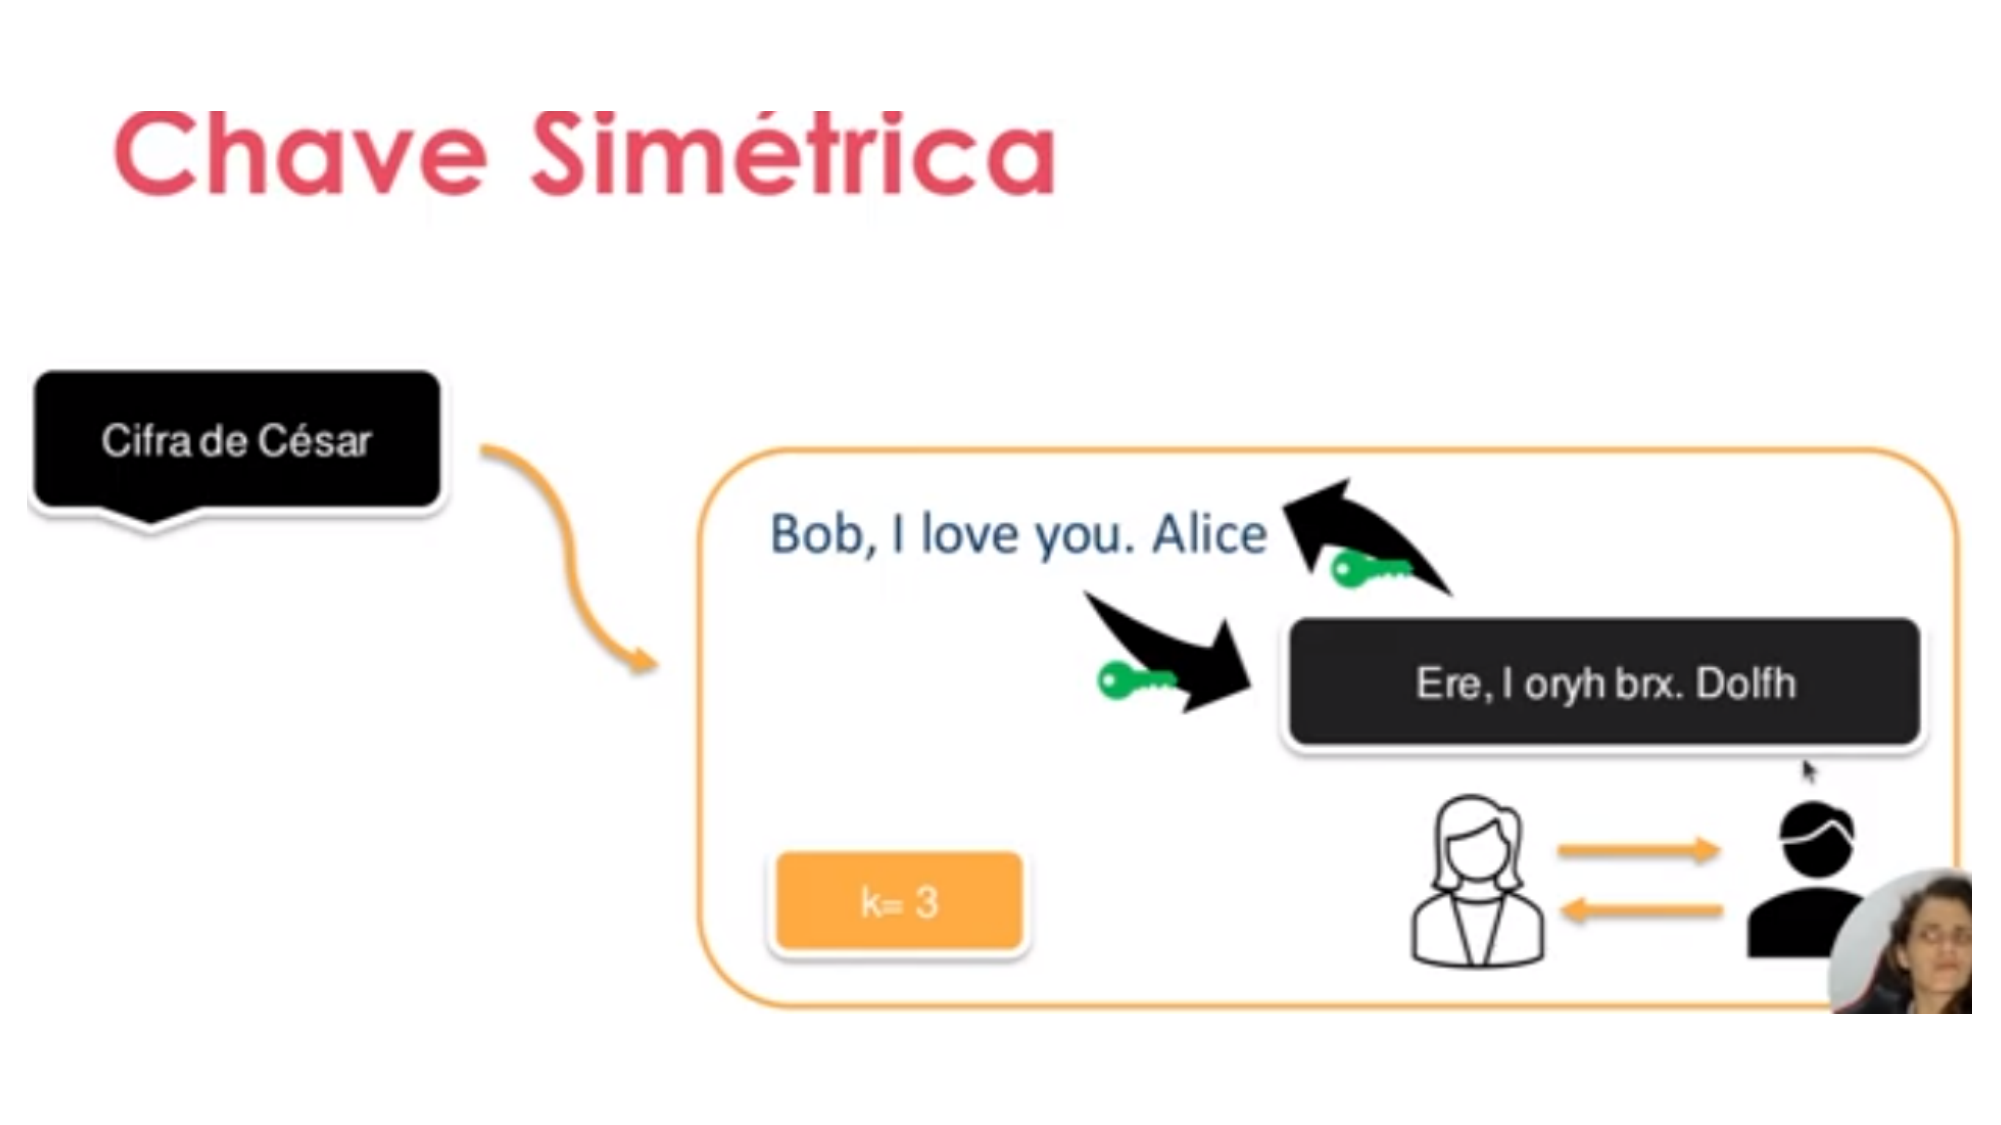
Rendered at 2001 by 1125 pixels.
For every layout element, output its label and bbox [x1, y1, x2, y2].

picture [27, 111, 1973, 1014]
